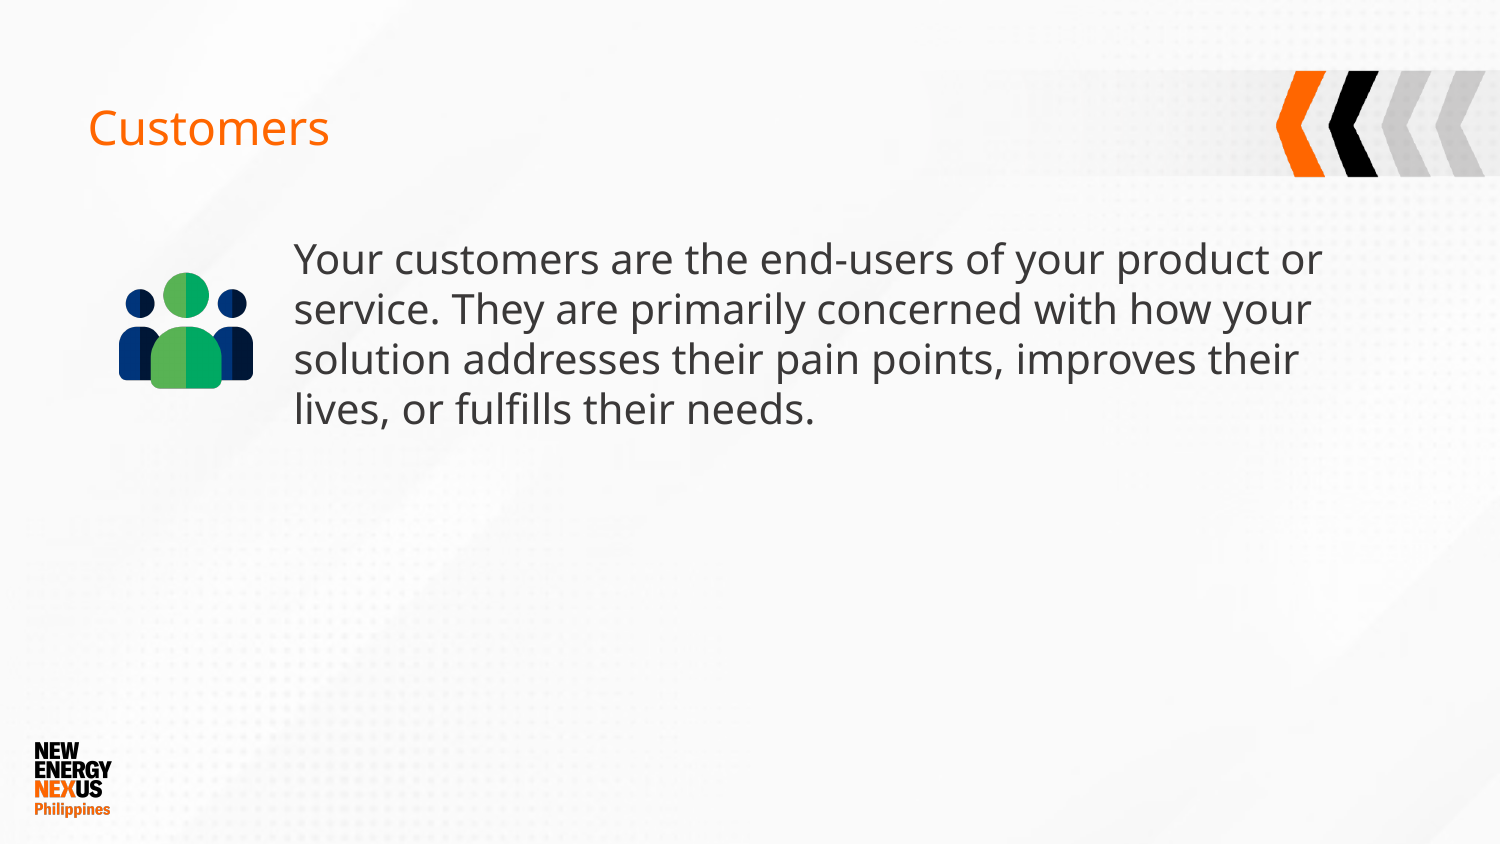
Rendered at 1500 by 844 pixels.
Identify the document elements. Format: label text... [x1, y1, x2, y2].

picture [119, 263, 253, 397]
picture [34, 741, 113, 821]
title Customers [72, 82, 1390, 171]
picture [821, 70, 1500, 183]
text_box Your customers are the end-users of your product or service. They are primarily concerned with how your solution addresses their pain points, improves their lives, or fulfills their needs. [278, 217, 1407, 444]
